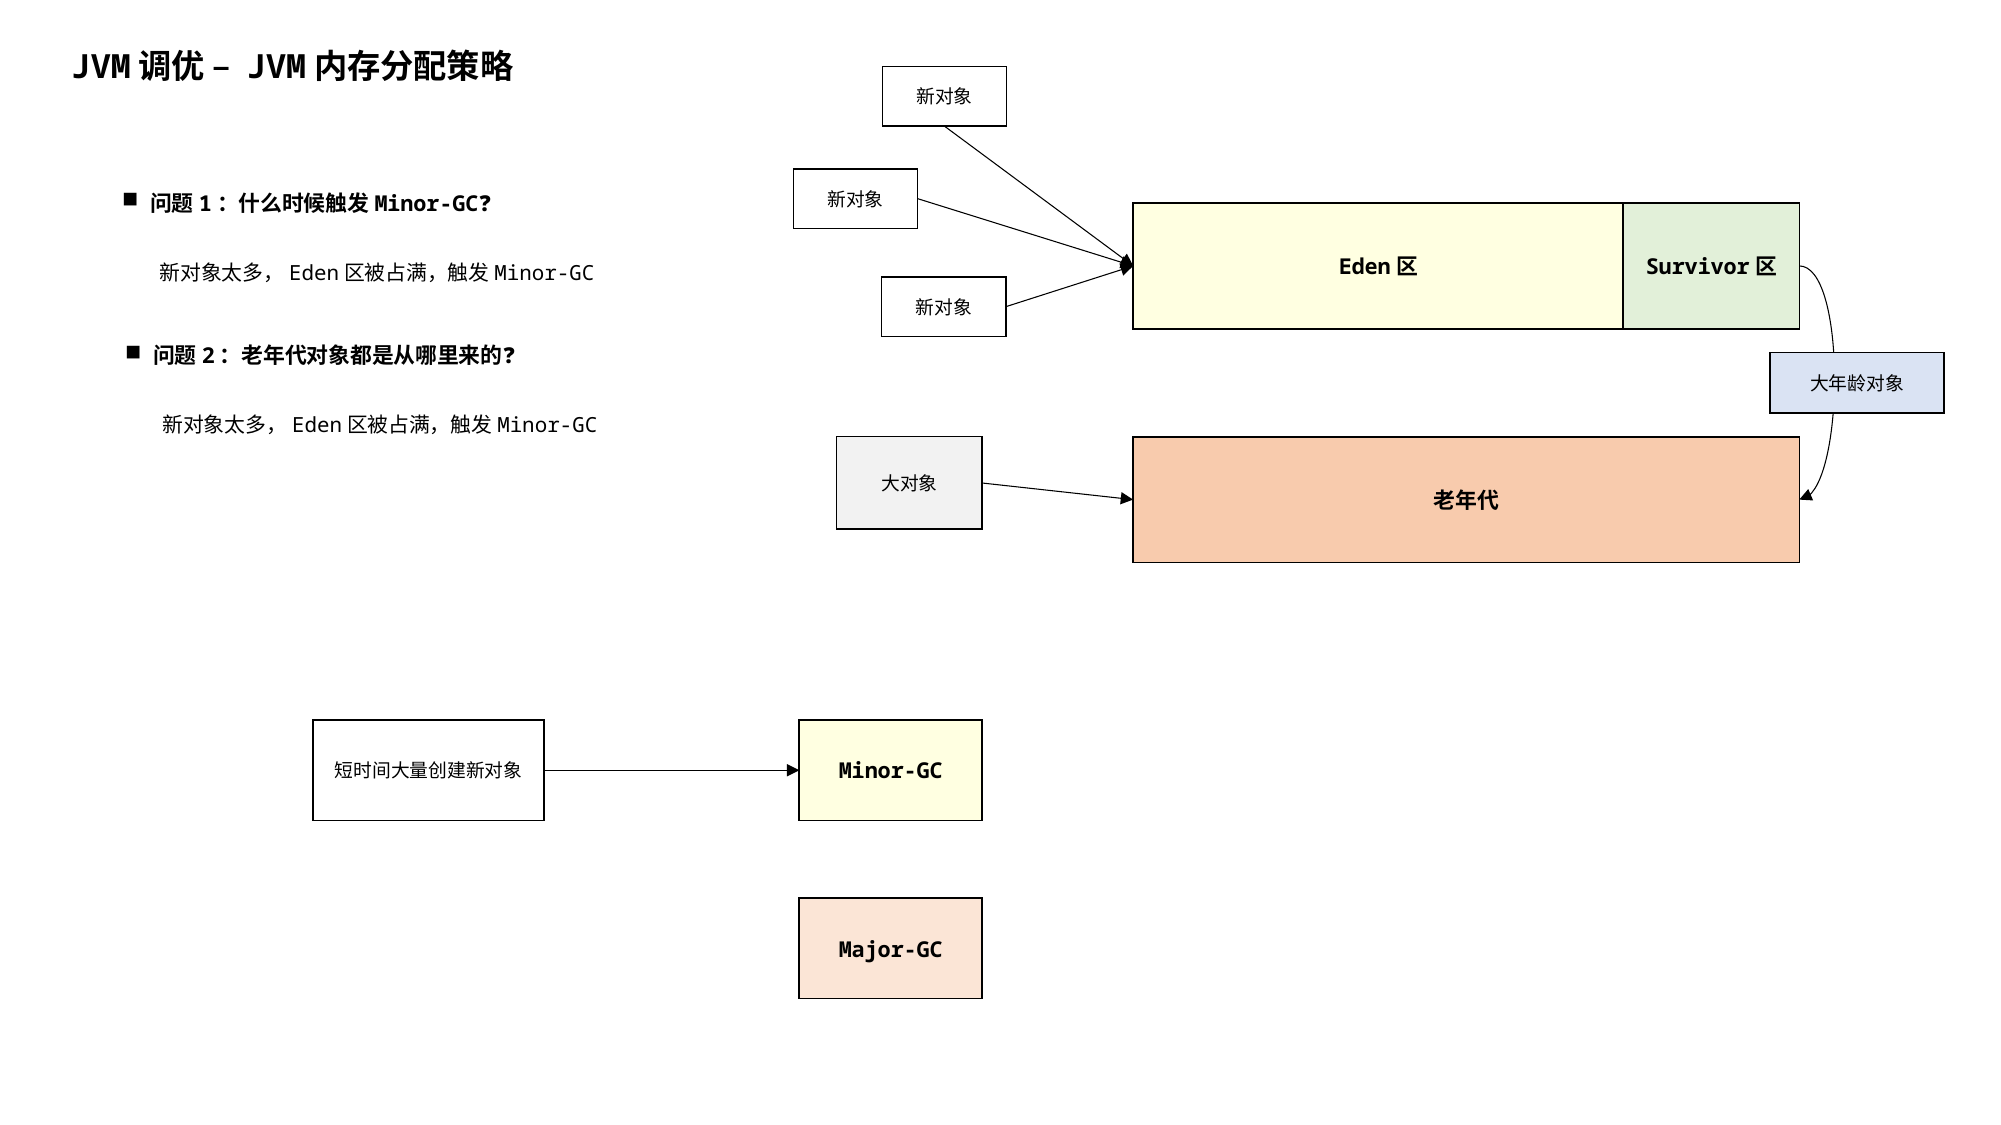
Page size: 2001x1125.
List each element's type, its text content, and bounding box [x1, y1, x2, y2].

text_box 短时间大量创建新对象 [312, 719, 545, 822]
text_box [1005, 266, 1134, 307]
text_box 老年代 [1132, 436, 1800, 563]
text_box Survivor区 [1622, 202, 1800, 330]
text_box 大年龄对象 [1800, 351, 1945, 414]
text_box JVM调优 – JVM内存分配策略 [55, 38, 847, 93]
text_box 新对象 [881, 66, 1008, 127]
text_box 新对象太多，Eden区被占满，触发Minor-GC [147, 398, 681, 444]
text_box 新对象 [792, 168, 919, 229]
text_box 问题2：老年代对象都是从哪里来的❓ [110, 327, 547, 376]
text_box Major-GC [798, 897, 983, 1000]
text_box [944, 126, 1134, 266]
text_box 问题1：什么时候触发Minor-GC❓ [107, 175, 544, 224]
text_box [917, 198, 944, 266]
text_box 大对象 [836, 436, 983, 530]
text_box 新对象太多，Eden区被占满，触发Minor-GC [144, 245, 679, 292]
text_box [982, 483, 1134, 500]
text_box 新对象 [881, 276, 1007, 337]
text_box Eden区 [1132, 202, 1622, 330]
text_box Minor-GC [798, 719, 983, 822]
text_box 大年龄对象 [1769, 351, 1799, 414]
